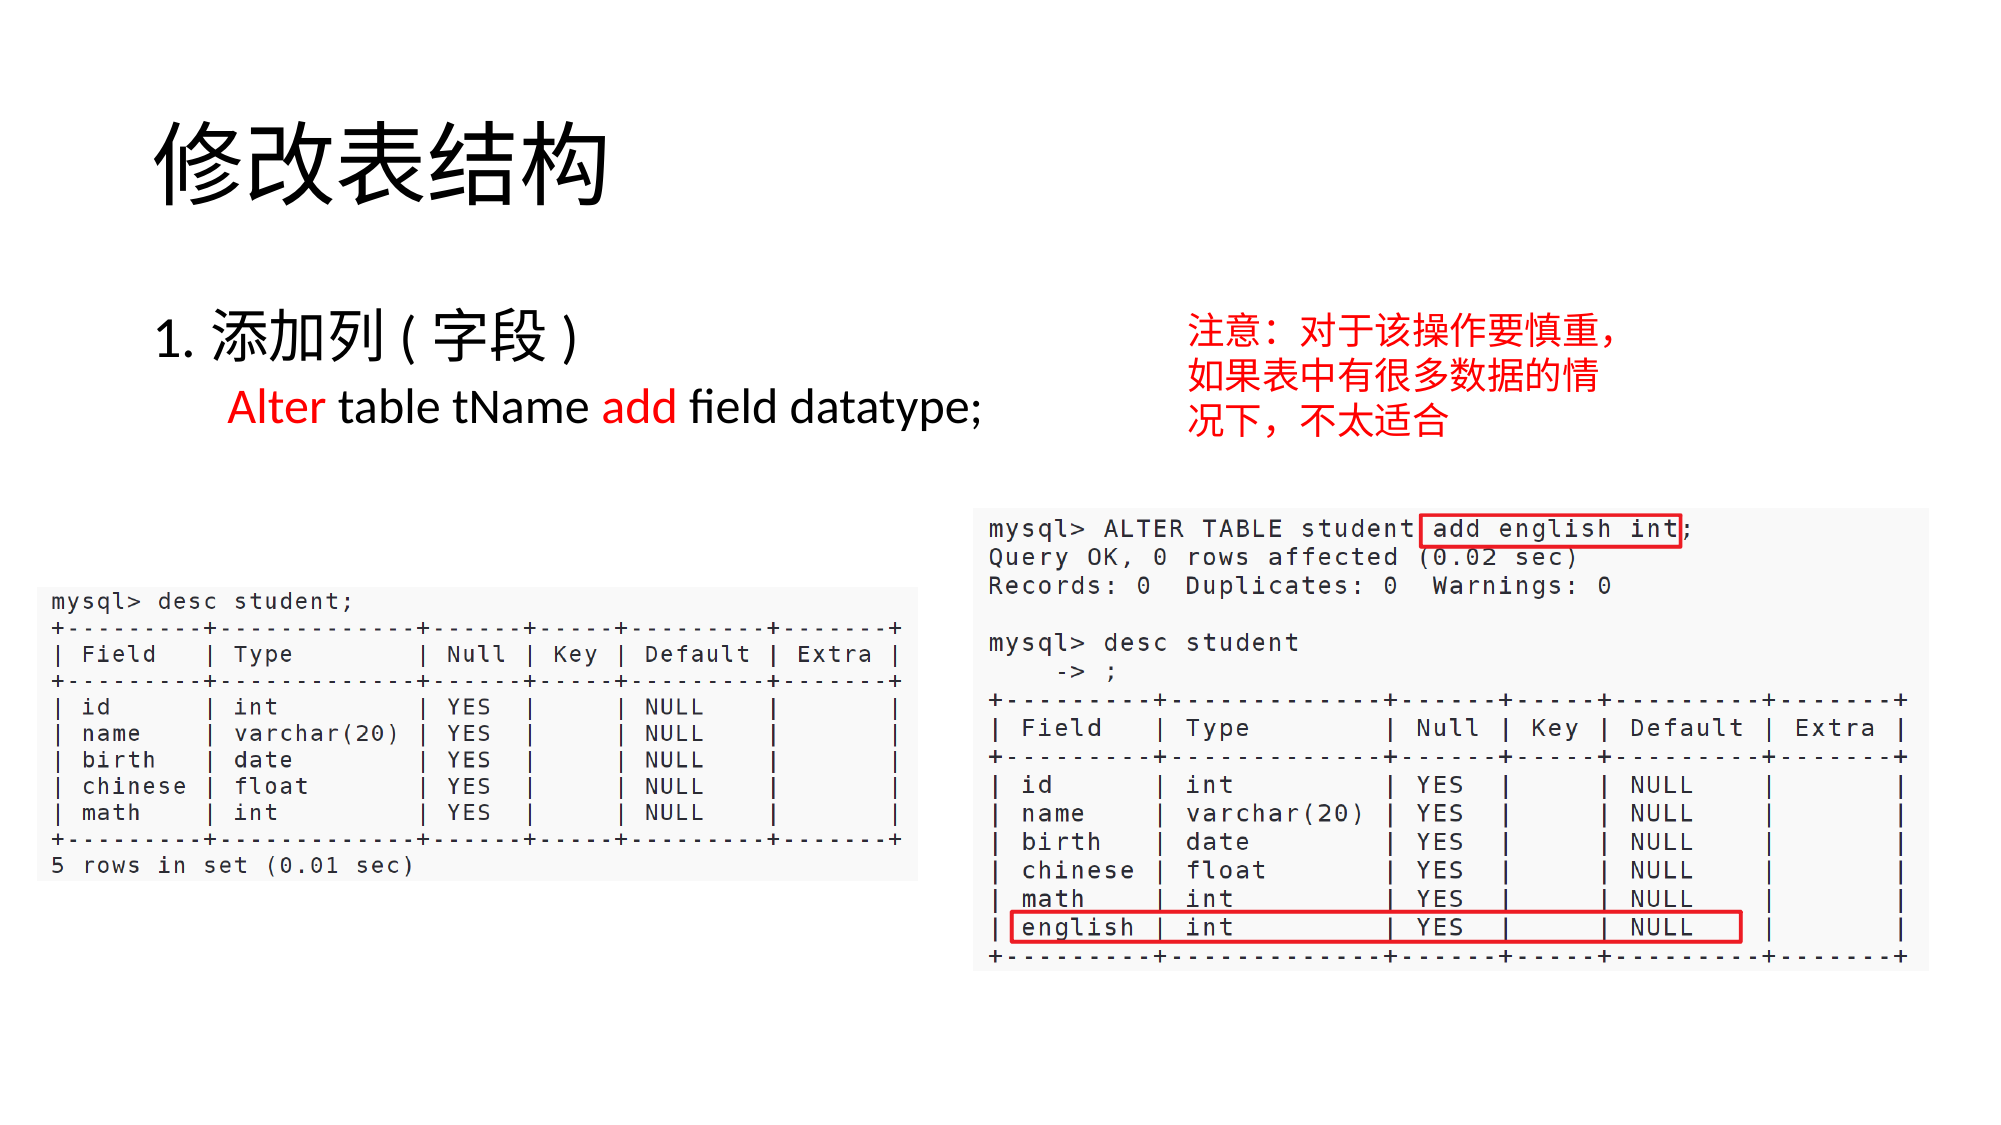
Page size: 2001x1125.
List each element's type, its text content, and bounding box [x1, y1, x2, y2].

title 修改表结构 [137, 59, 1863, 278]
list 1.添加列(字段) Alter table tName add field datatype; [137, 299, 1863, 1014]
picture [37, 587, 918, 881]
picture [973, 508, 1929, 971]
text_box 注意：对于该操作要慎重，如果表中有很多数据的情况下，不太适合 [1172, 299, 1648, 459]
